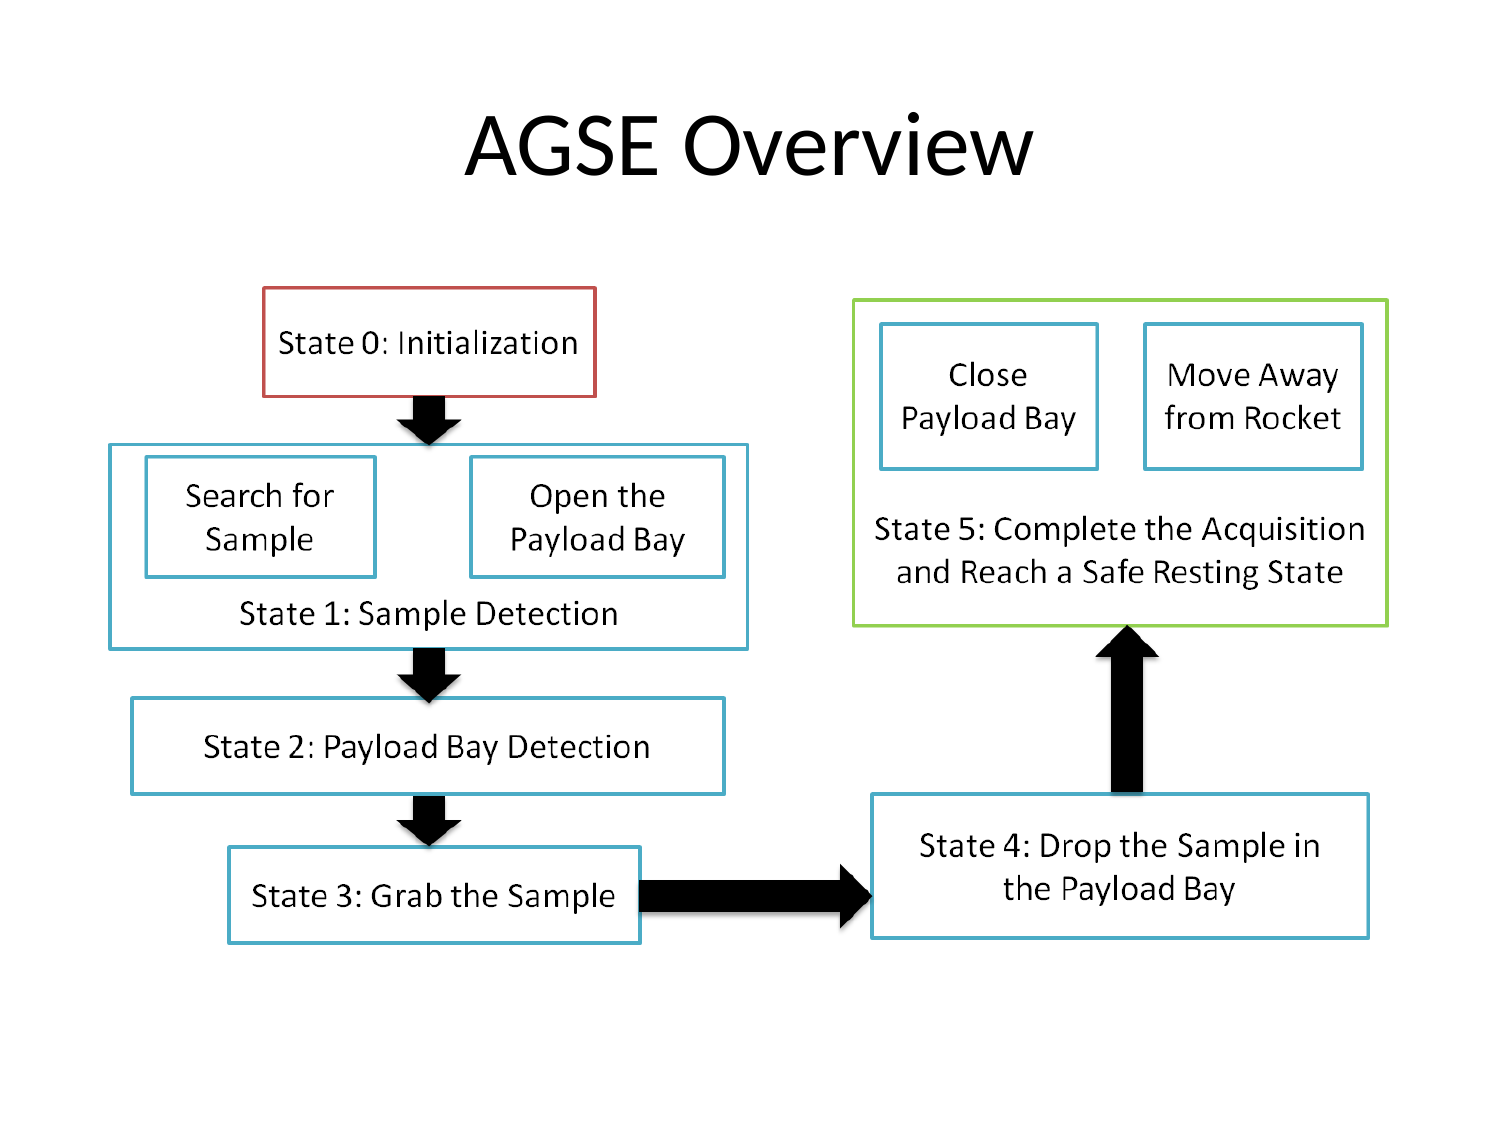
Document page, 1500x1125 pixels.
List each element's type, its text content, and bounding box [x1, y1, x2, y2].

title AGSE Overview [75, 45, 1425, 233]
picture [99, 274, 1397, 951]
